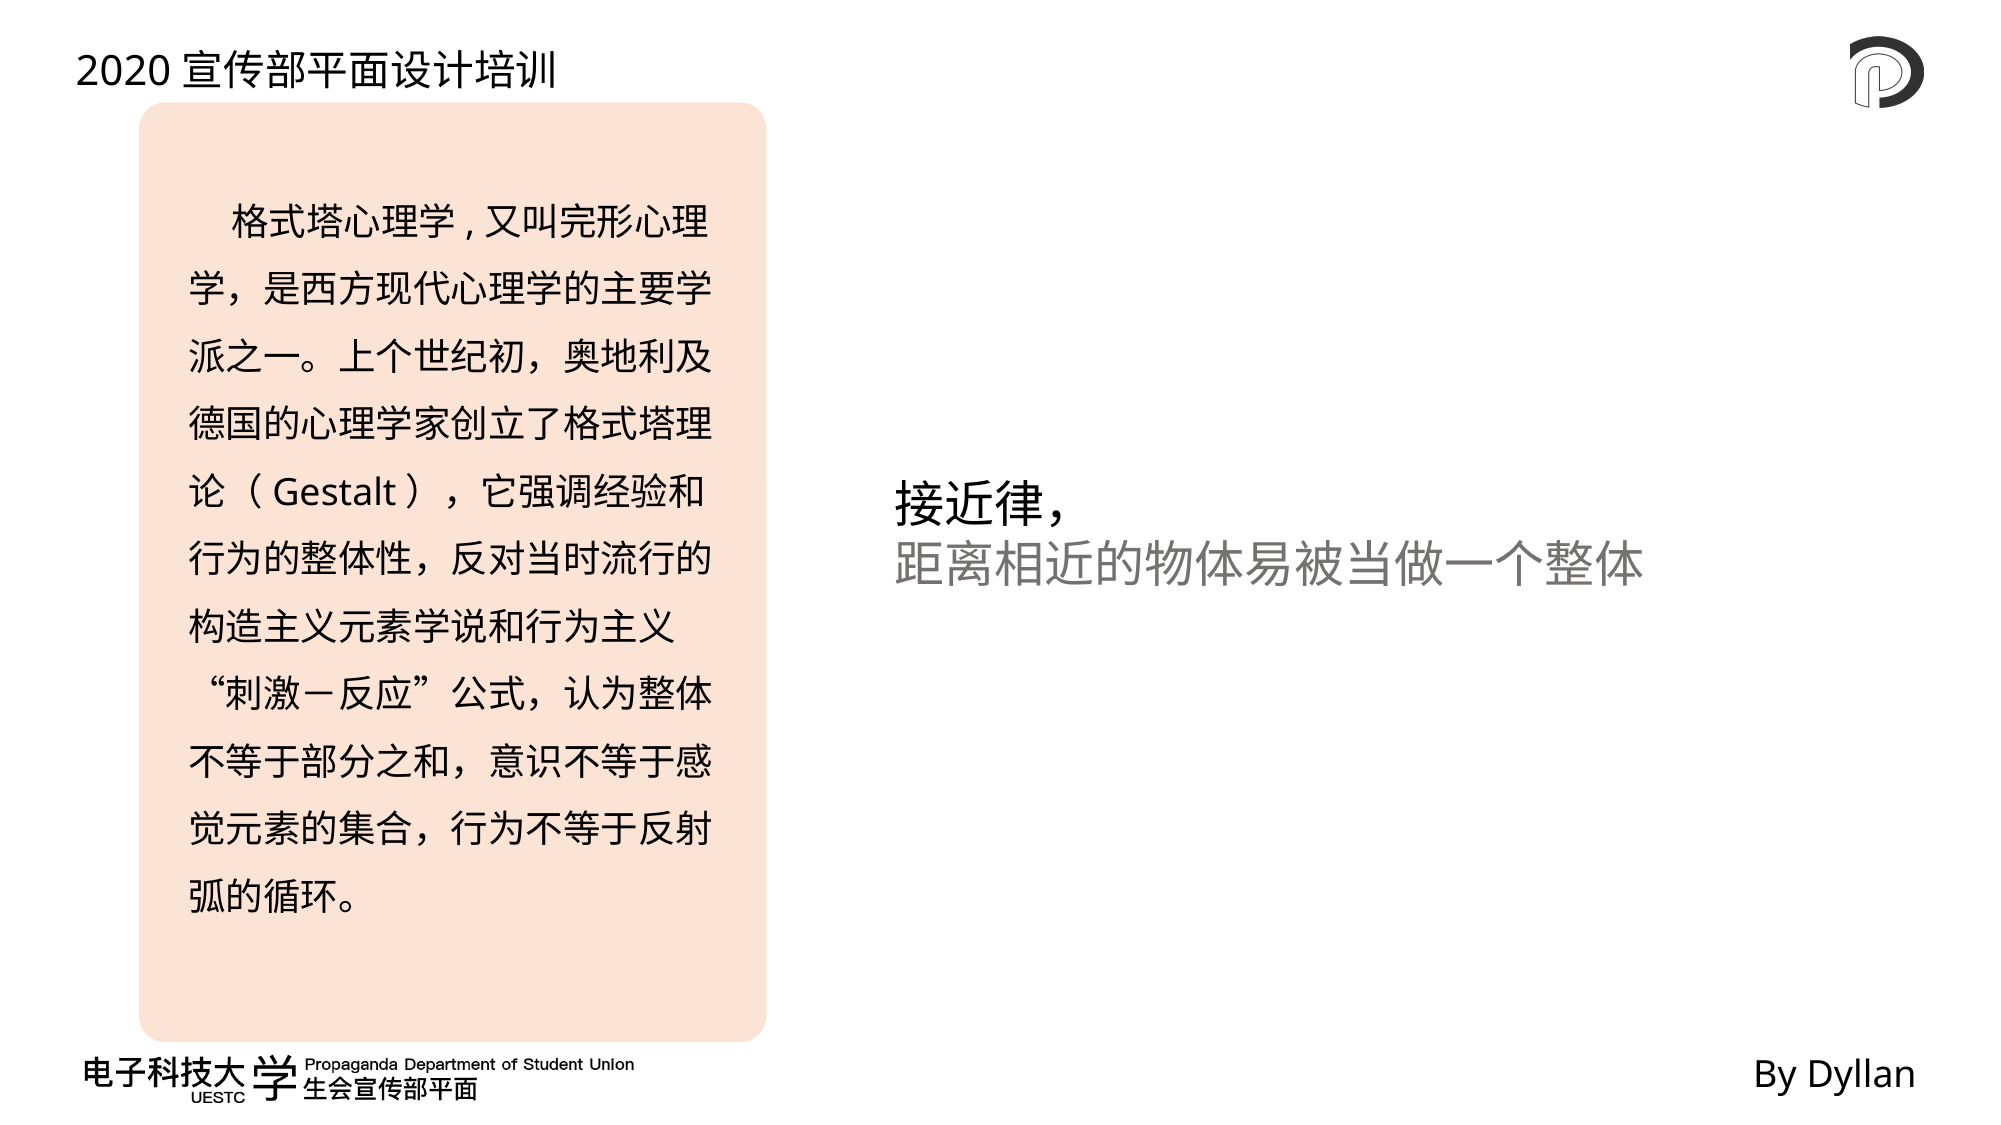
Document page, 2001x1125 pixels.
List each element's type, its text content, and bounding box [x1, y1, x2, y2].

text_box 格式塔心理学,又叫完形心理学，是西方现代心理学的主要学派之一。上个世纪初，奥地利及德国的心理学家创立了格式塔理论（Gestalt），它强调经验和行为的整体性，反对当时流行的构造主义元素学说和行为主义“刺激－反应”公式，认为整体不等于部分之和，意识不等于感觉元素的集合，行为不等于反射弧的循环。 [173, 168, 732, 926]
picture [60, 1035, 845, 1125]
picture [1850, 36, 1924, 108]
text_box [138, 102, 767, 1035]
text_box 接近律， 距离相近的物体易被当做一个整体 [879, 465, 1738, 601]
text_box 2020宣传部平面设计培训 [60, 36, 1284, 102]
text_box By Dyllan [1738, 1042, 1958, 1102]
